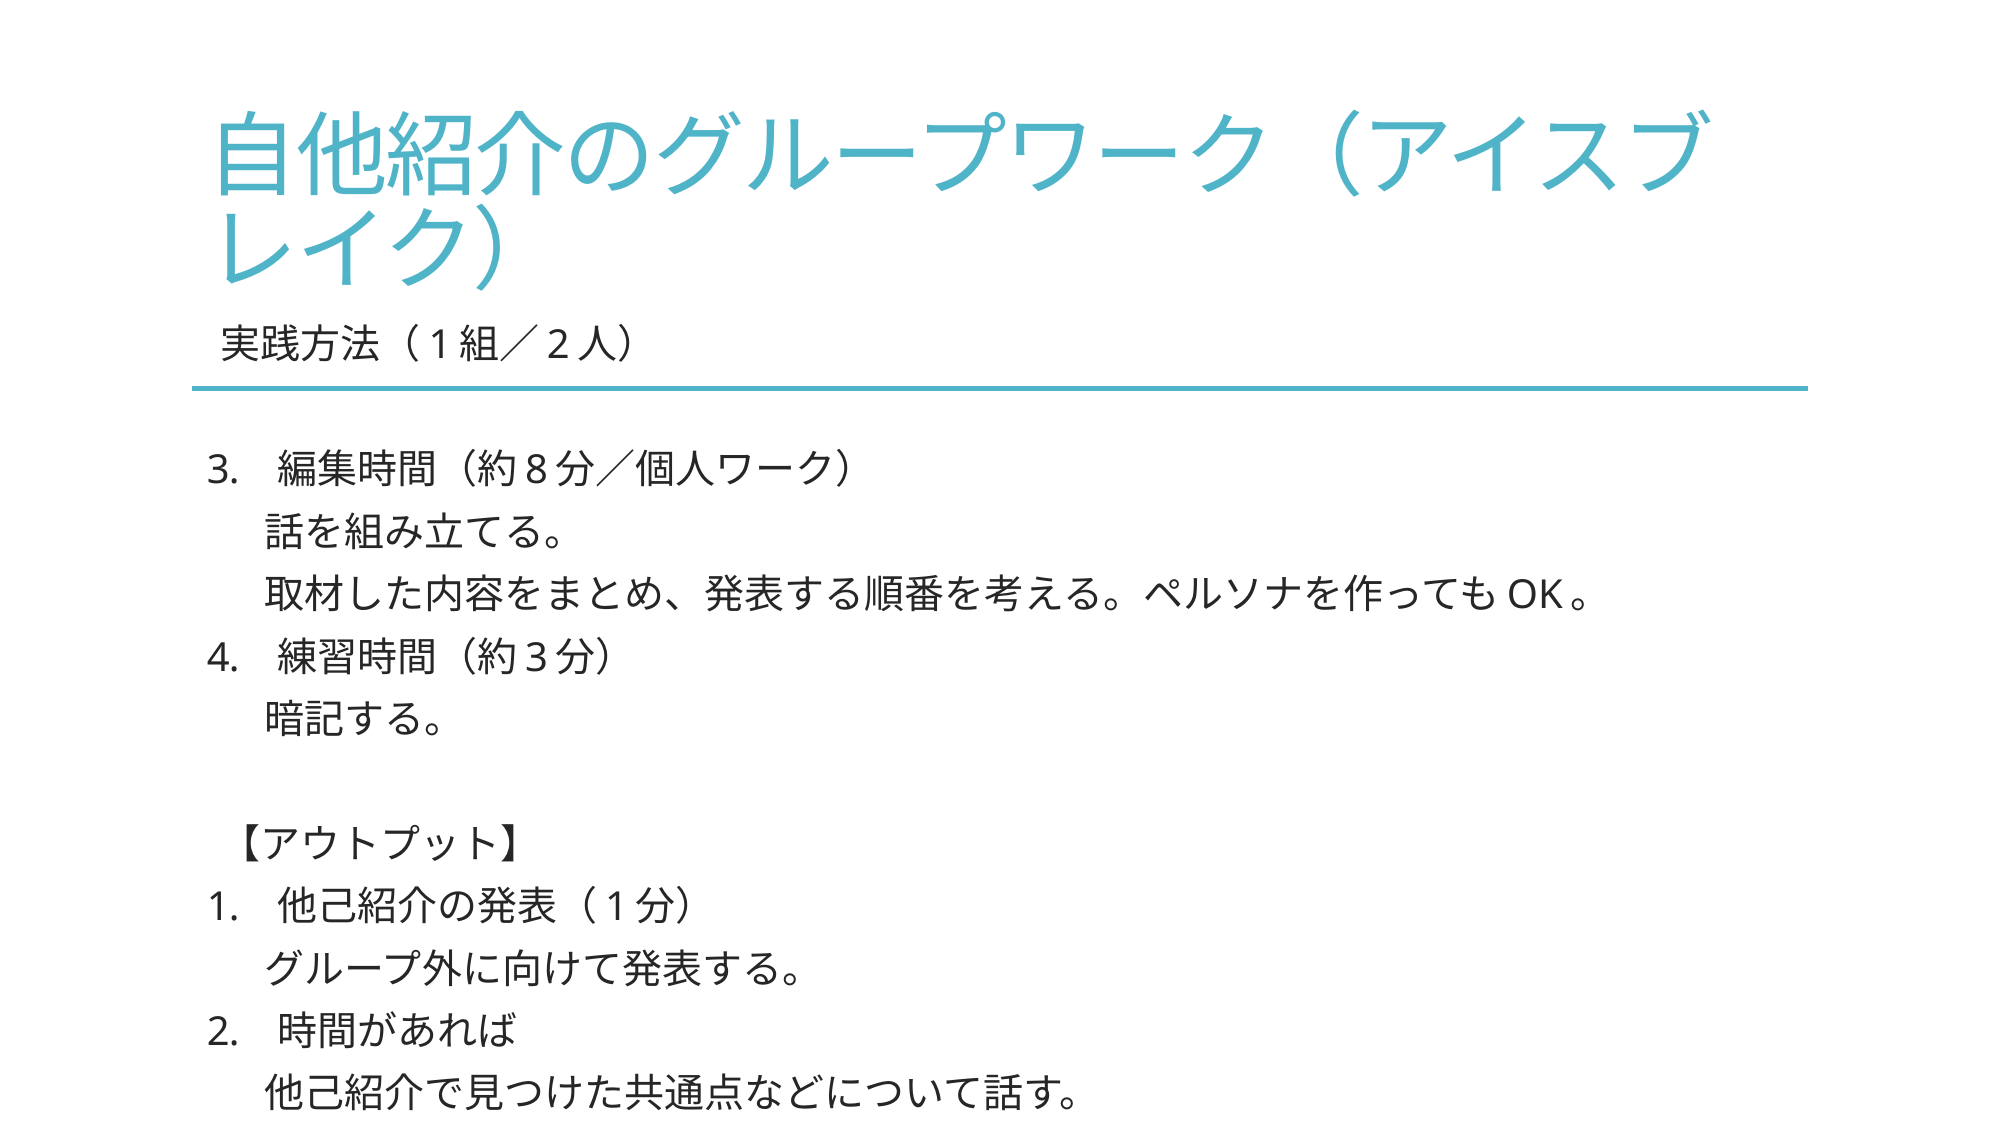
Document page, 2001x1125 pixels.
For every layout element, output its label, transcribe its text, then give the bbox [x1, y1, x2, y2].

list 実践方法（1組／2人） 編集時間（約8分／個人ワーク） 話を組み立てる。 取材した内容をまとめ、発表する順番を考える。ペルソナを作ってもOK。 練習時間（約3分） 暗記する。 【アウトプット】 他己紹介の発表（1分） グループ外に向けて発表する。 時間があれば 他己紹介で見つけた共通点などについて話す。 [191, 390, 1809, 1125]
title 自他紹介のグループワーク（アイスブレイク） [191, 106, 1809, 309]
list 実践方法（1組／2人） 編集時間（約8分／個人ワーク） 話を組み立てる。 取材した内容をまとめ、発表する順番を考える。ペルソナを作ってもOK。 練習時間（約3分） 暗記する。 【アウトプット】 他己紹介の発表（1分） グループ外に向けて発表する。 時間があれば 他己紹介で見つけた共通点などについて話す。 [191, 318, 1809, 388]
